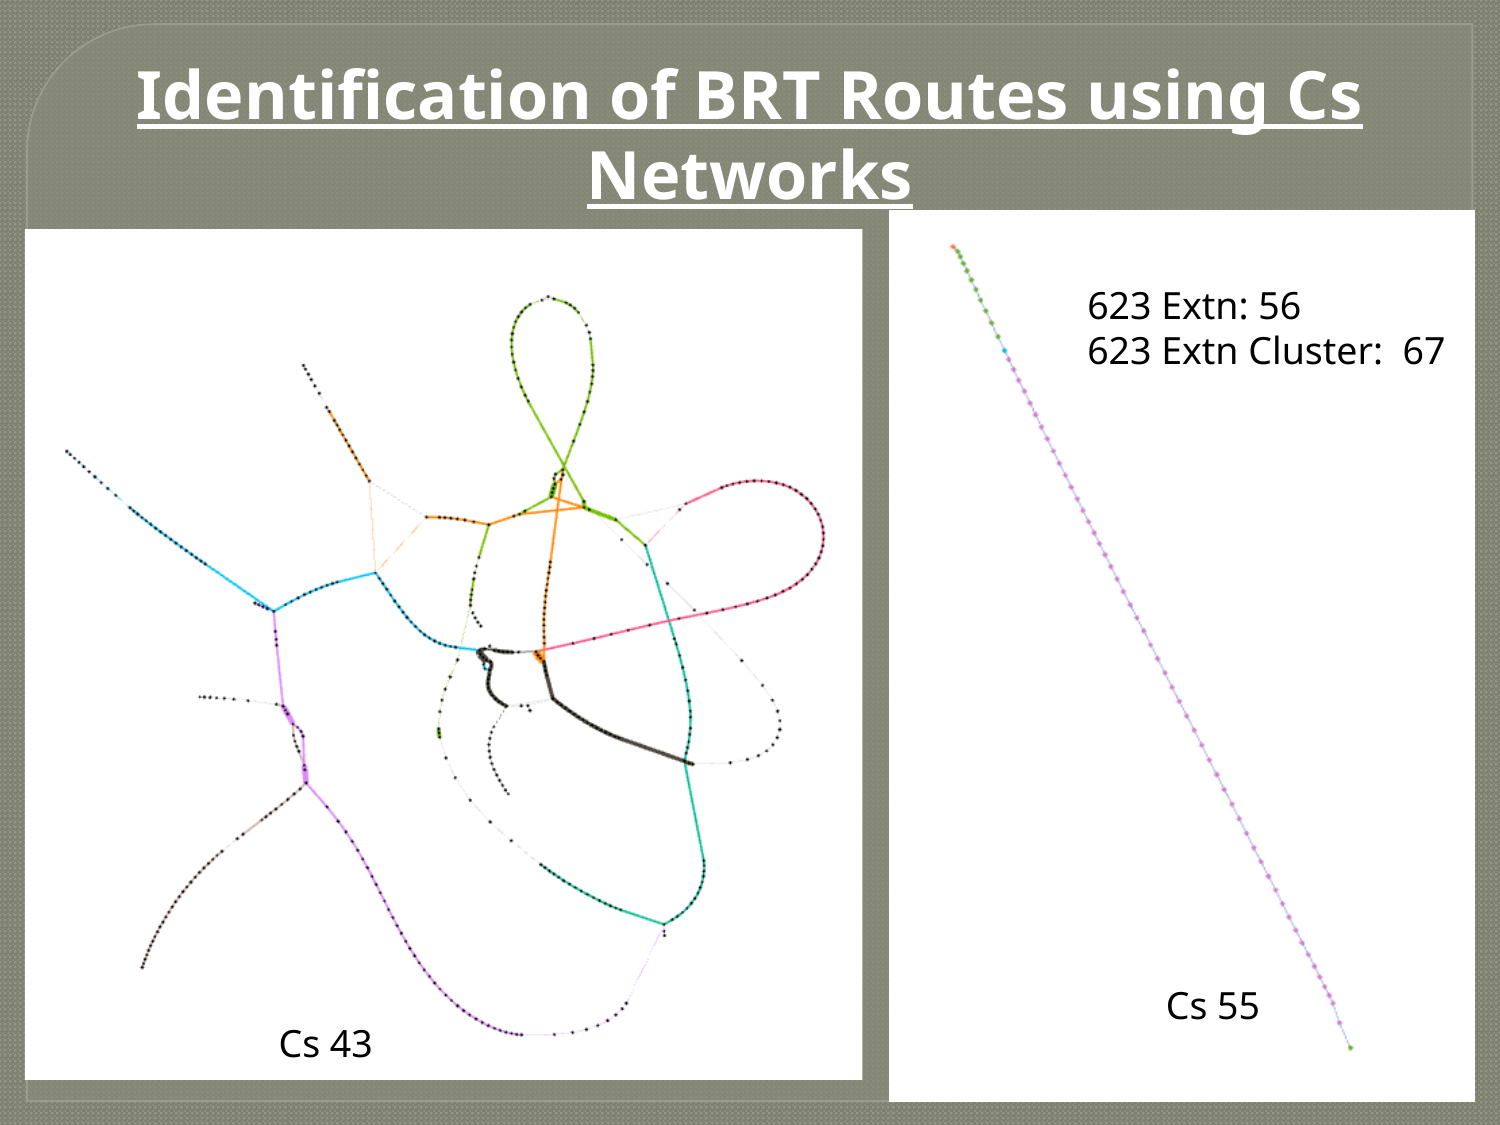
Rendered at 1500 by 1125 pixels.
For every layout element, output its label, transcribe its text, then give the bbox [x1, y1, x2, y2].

text_box Identification of BRT Routes using Cs Networks [74, 45, 1425, 233]
picture [888, 210, 1476, 1102]
picture [24, 229, 863, 1080]
